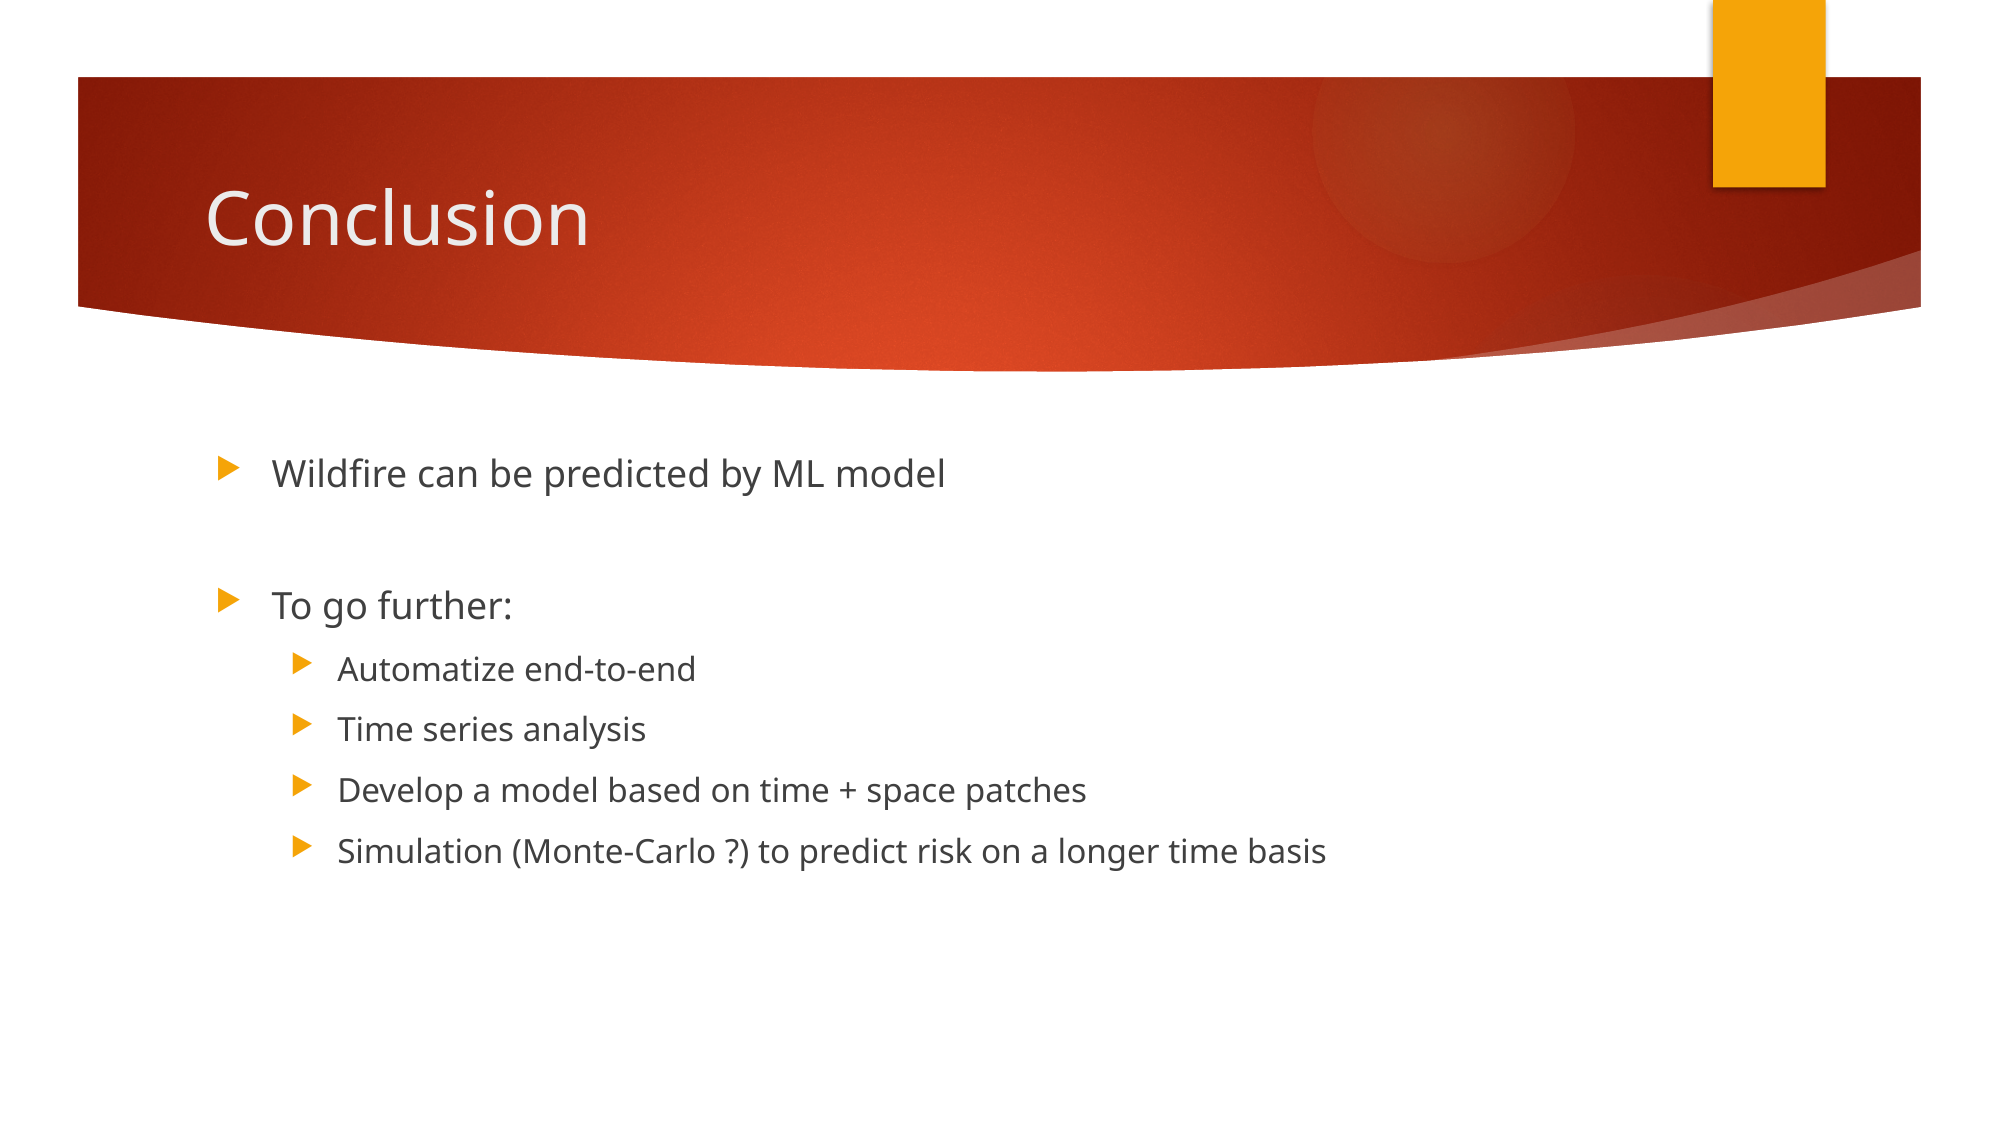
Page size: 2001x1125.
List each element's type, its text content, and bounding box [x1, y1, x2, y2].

title Conclusion [189, 155, 1627, 275]
list Wildfire can be predicted by ML model To go further: Automatize end-to-end Time series analysis Develop a model based on time + space patches Simulation (Monte-Carlo ?) to predict risk on a longer time basis [200, 442, 1638, 1004]
